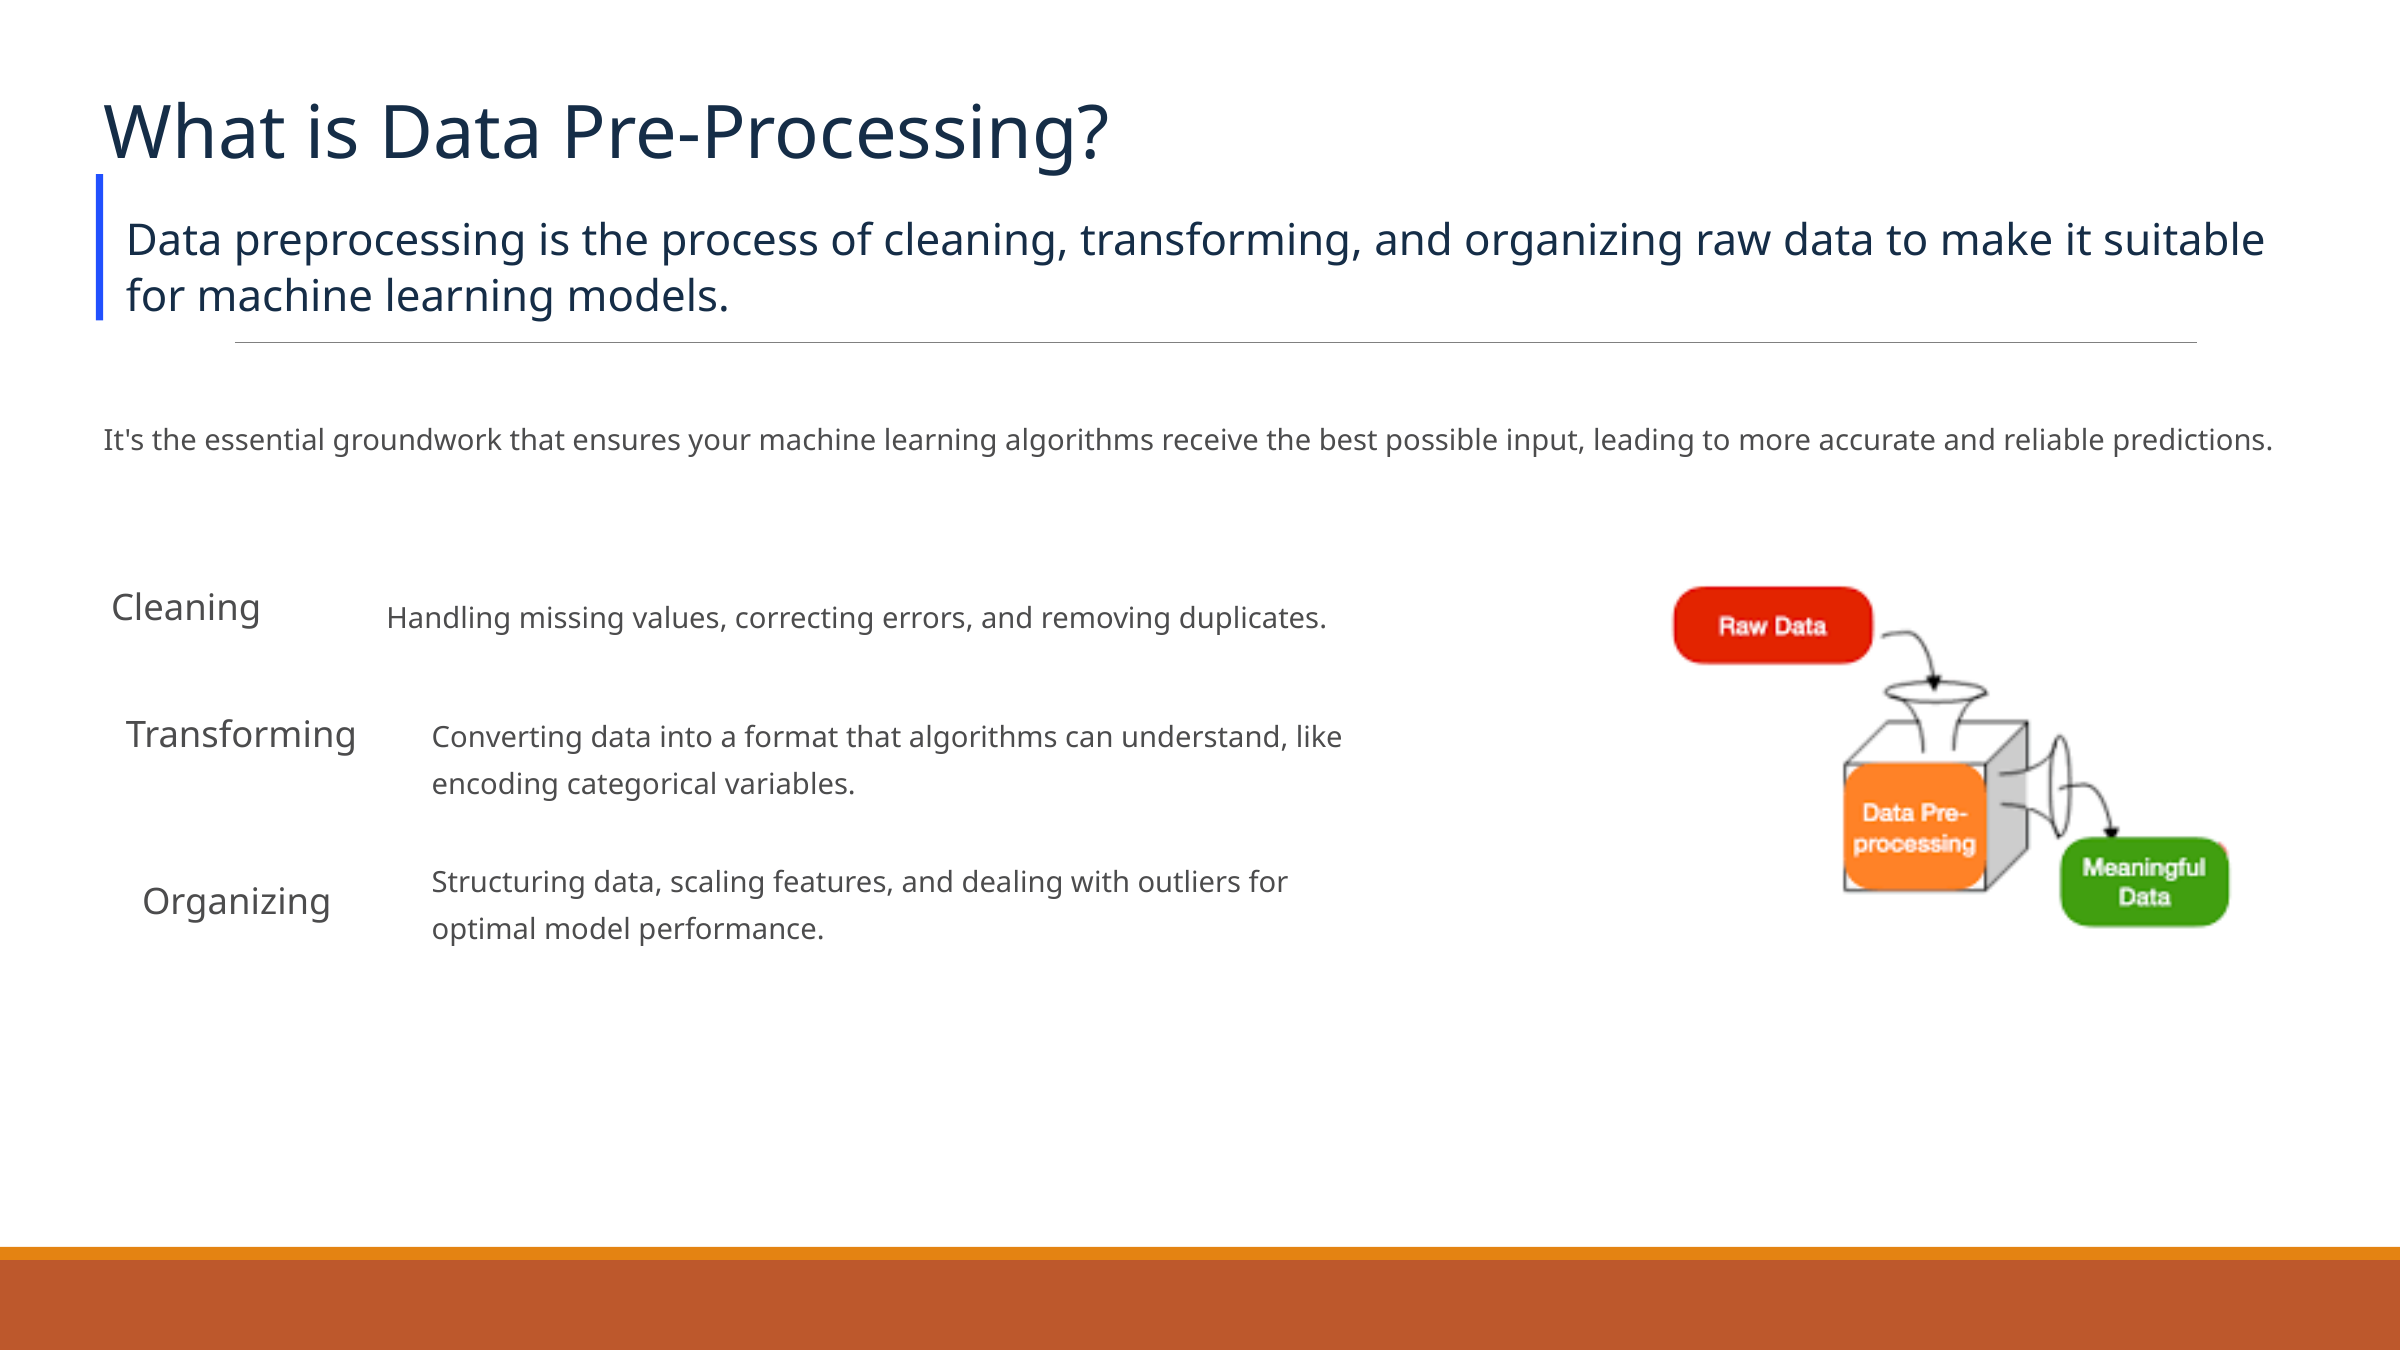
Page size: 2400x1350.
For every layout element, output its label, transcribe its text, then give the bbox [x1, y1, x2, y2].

text_box Structuring data, scaling features, and dealing with outliers for optimal model performance. [431, 851, 1384, 947]
text_box What is Data Pre-Processing? [103, 81, 999, 174]
text_box Data preprocessing is the process of cleaning, transforming, and organizing raw data to make it suitable for machine learning models. [125, 209, 2274, 321]
text_box Transforming [125, 709, 431, 756]
text_box Cleaning [0, 582, 262, 629]
picture [1654, 563, 2297, 948]
text_box [95, 174, 104, 321]
text_box Converting data into a format that algorithms can understand, like encoding categorical variables. [431, 706, 1394, 802]
text_box It's the essential groundwork that ensures your machine learning algorithms receive the best possible input, leading to more accurate and reliable predictions. [103, 409, 2297, 457]
text_box Organizing [142, 875, 431, 922]
text_box Handling missing values, correcting errors, and removing duplicates. [327, 587, 1328, 682]
